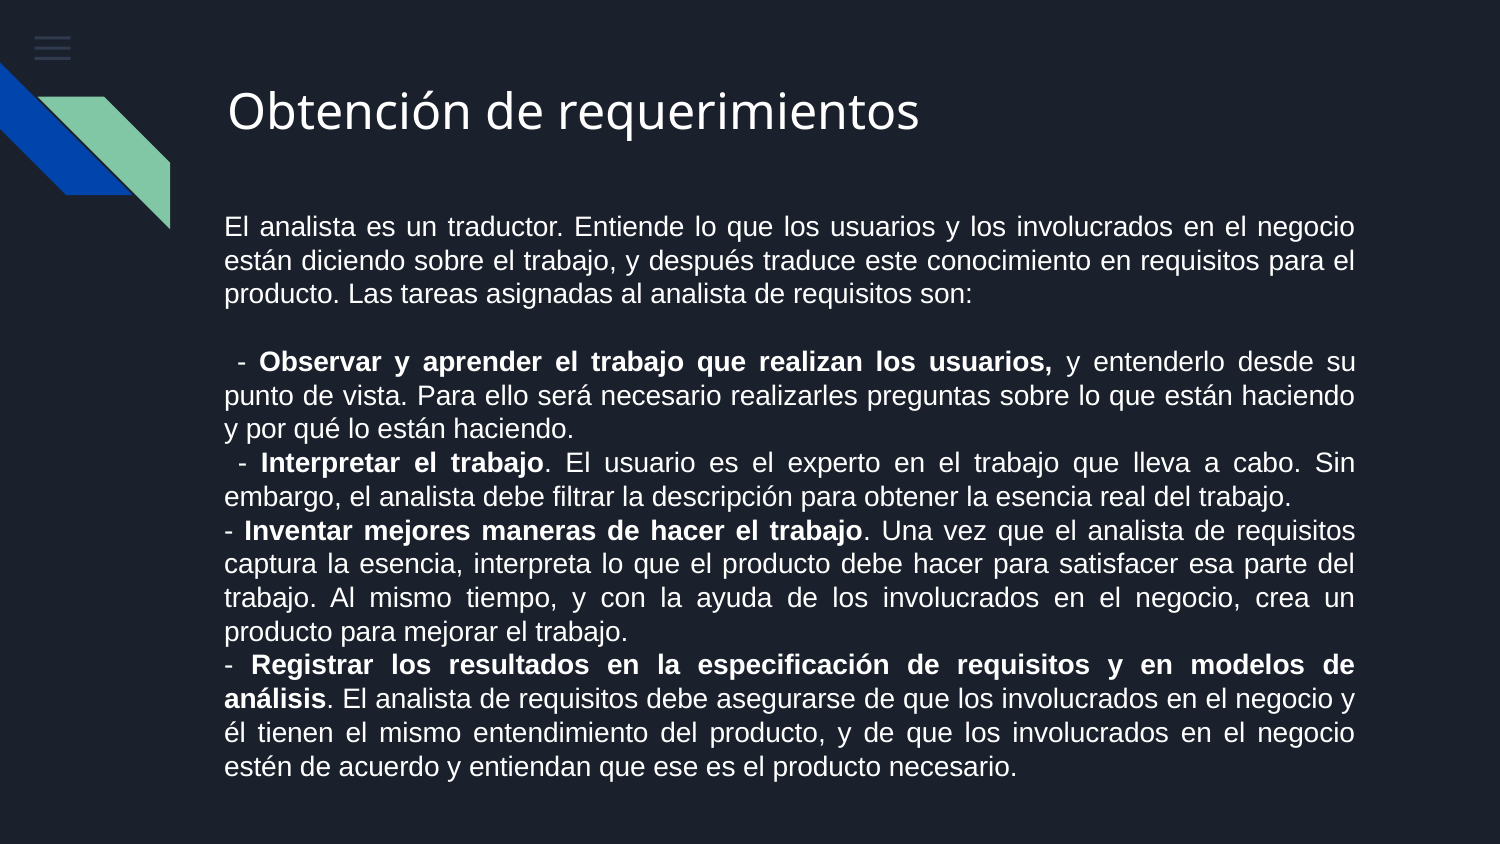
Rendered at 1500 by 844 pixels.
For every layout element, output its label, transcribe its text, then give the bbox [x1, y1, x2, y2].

title Obtención de requerimientos [212, 64, 1368, 159]
list El analista es un traductor. Entiende lo que los usuarios y los involucrados en el negocio están diciendo sobre el trabajo, y después traduce este conocimiento en requisitos para el producto. Las tareas asignadas al analista de requisitos son: - Observar y aprender el trabajo que realizan los usuarios, y entenderlo desde su punto de vista. Para ello será necesario realizarles preguntas sobre lo que están haciendo y por qué lo están haciendo. - Interpretar el trabajo. El usuario es el experto en el trabajo que lleva a cabo. Sin embargo, el analista debe filtrar la descripción para obtener la esencia real del trabajo. - Inventar mejores maneras de hacer el trabajo. Una vez que el analista de requisitos captura la esencia, interpreta lo que el producto debe hacer para satisfacer esa parte del trabajo. Al mismo tiempo, y con la ayuda de los involucrados en el negocio, crea un producto para mejorar el trabajo. - Registrar los resultados en la especificación de requisitos y en modelos de análisis. El analista de requisitos debe asegurarse de que los involucrados en el negocio y él tienen el mismo entendimiento del producto, y de que los involucrados en el negocio estén de acuerdo y entiendan que ese es el producto necesario. [209, 159, 1372, 822]
